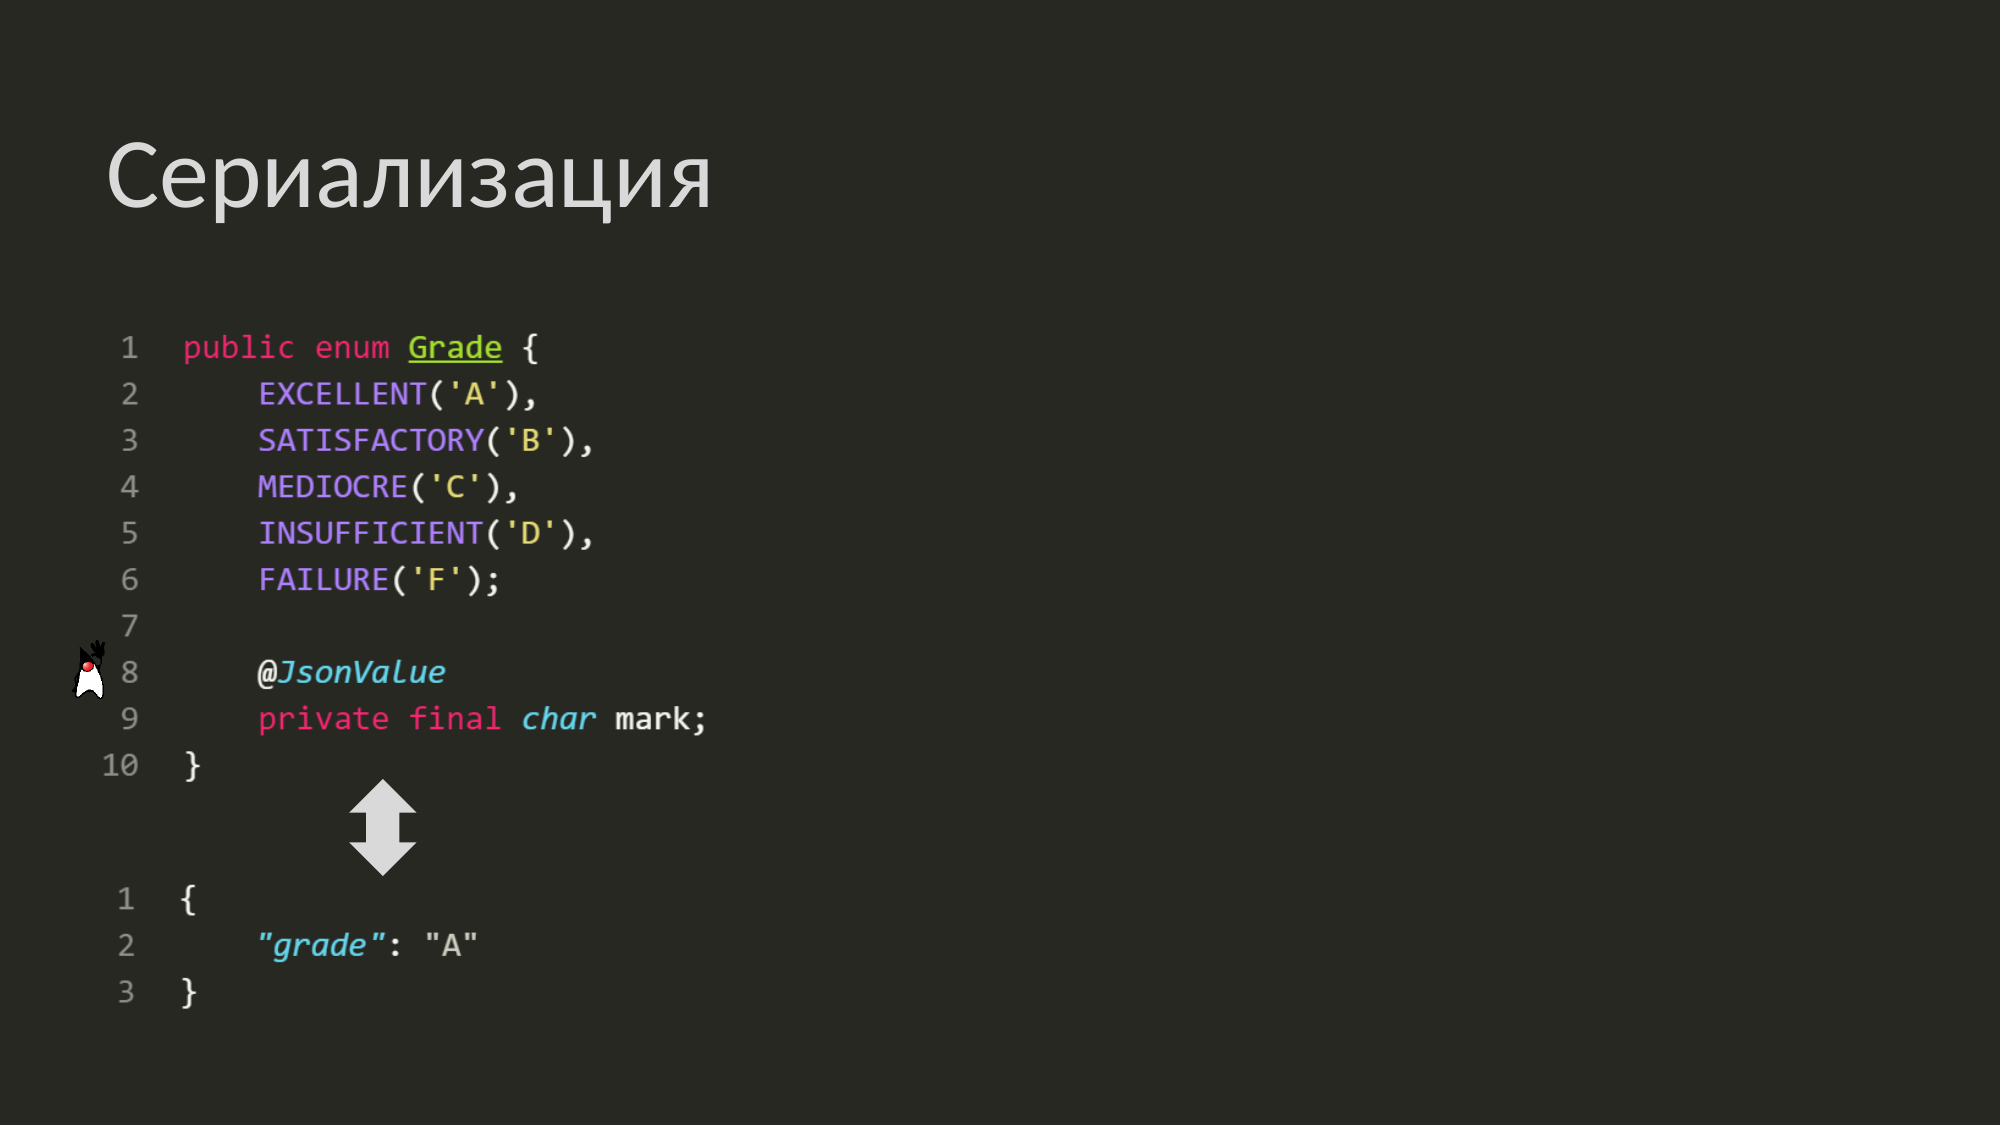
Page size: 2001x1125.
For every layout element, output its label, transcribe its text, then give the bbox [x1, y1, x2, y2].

picture [56, 280, 772, 1059]
text_box Сериализация [56, 100, 765, 236]
